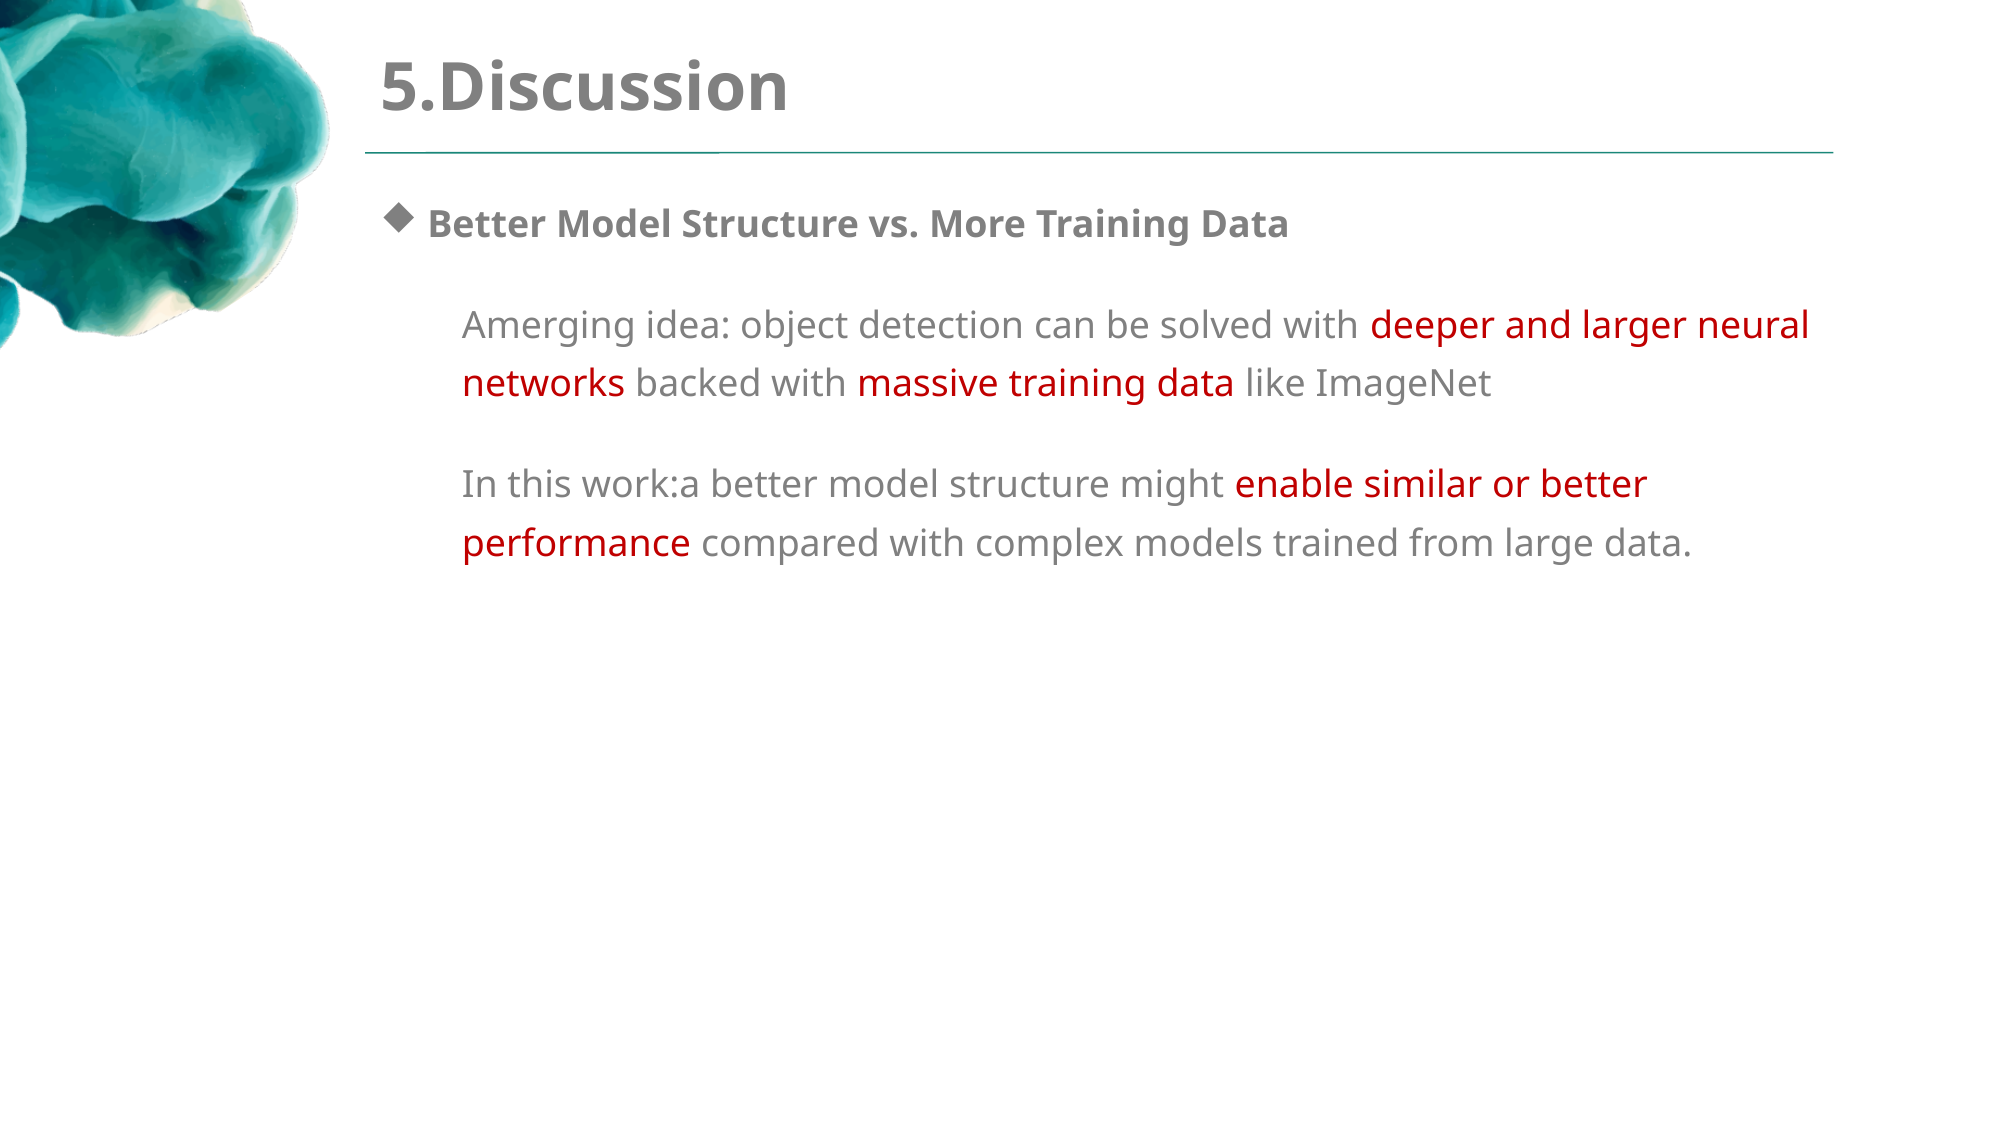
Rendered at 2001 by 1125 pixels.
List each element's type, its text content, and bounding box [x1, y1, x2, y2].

text_box Amerging idea: object detection can be solved with deeper and larger neural networks backed with massive training data like ImageNet [447, 279, 1834, 412]
text_box Better Model Structure vs. More Training Data [365, 179, 1386, 253]
text_box In this work:a better model structure might enable similar or better performance compared with complex models trained from large data. [447, 439, 1834, 572]
list 5.Discussion [365, 51, 1806, 127]
